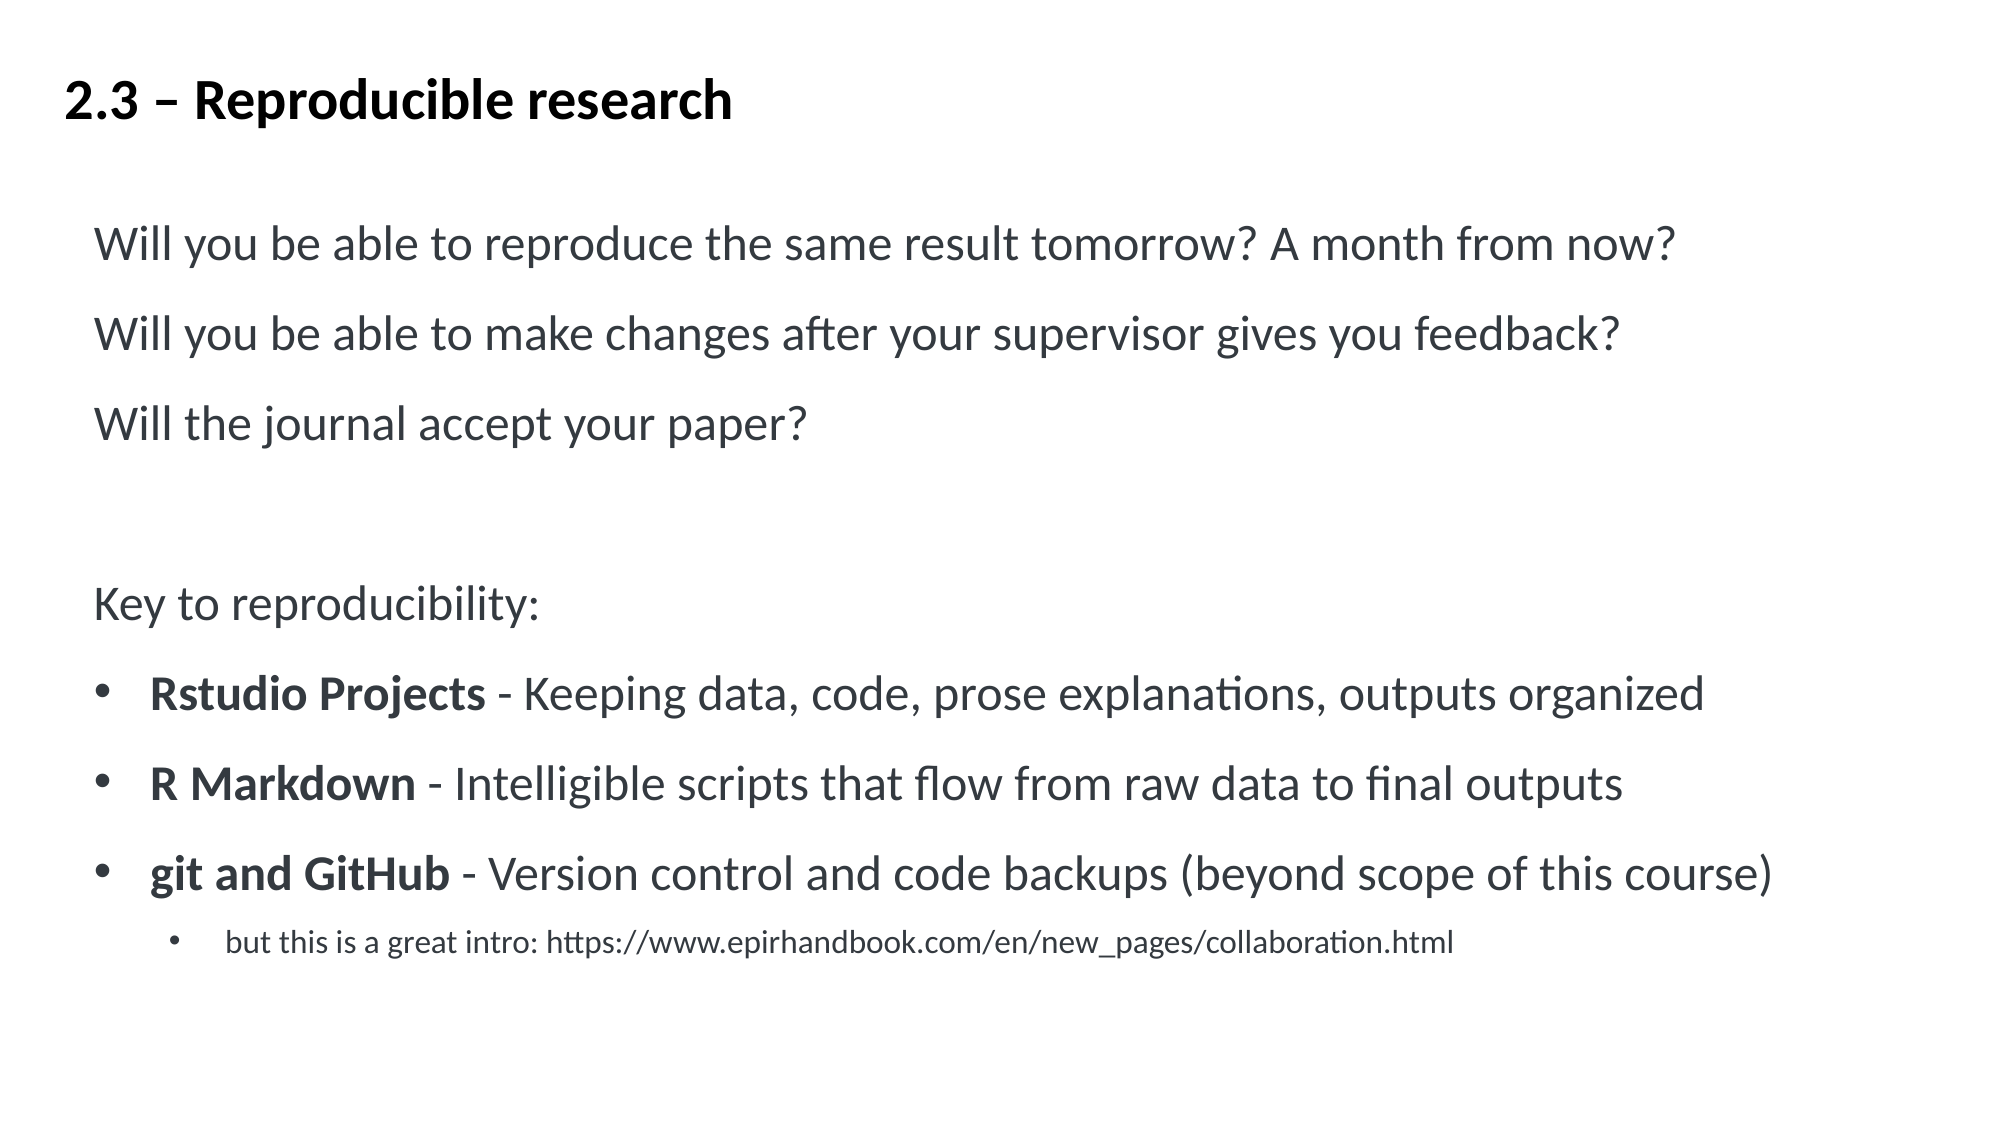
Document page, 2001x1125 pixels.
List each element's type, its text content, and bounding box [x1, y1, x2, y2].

text_box 2.3 – Reproducible research [50, 53, 1639, 139]
text_box Will you be able to reproduce the same result tomorrow? A month from now? Will you be able to make changes after your supervisor gives you feedback? Will the journal accept your paper? Key to reproducibility: Rstudio Projects - Keeping data, code, prose explanations, outputs organized R Markdown - Intelligible scripts that flow from raw data to final outputs git and GitHub - Version control and code backups (beyond scope of this course) but this is a great intro: https://www.epirhandbook.com/en/new_pages/collaboration.html [79, 173, 1949, 968]
